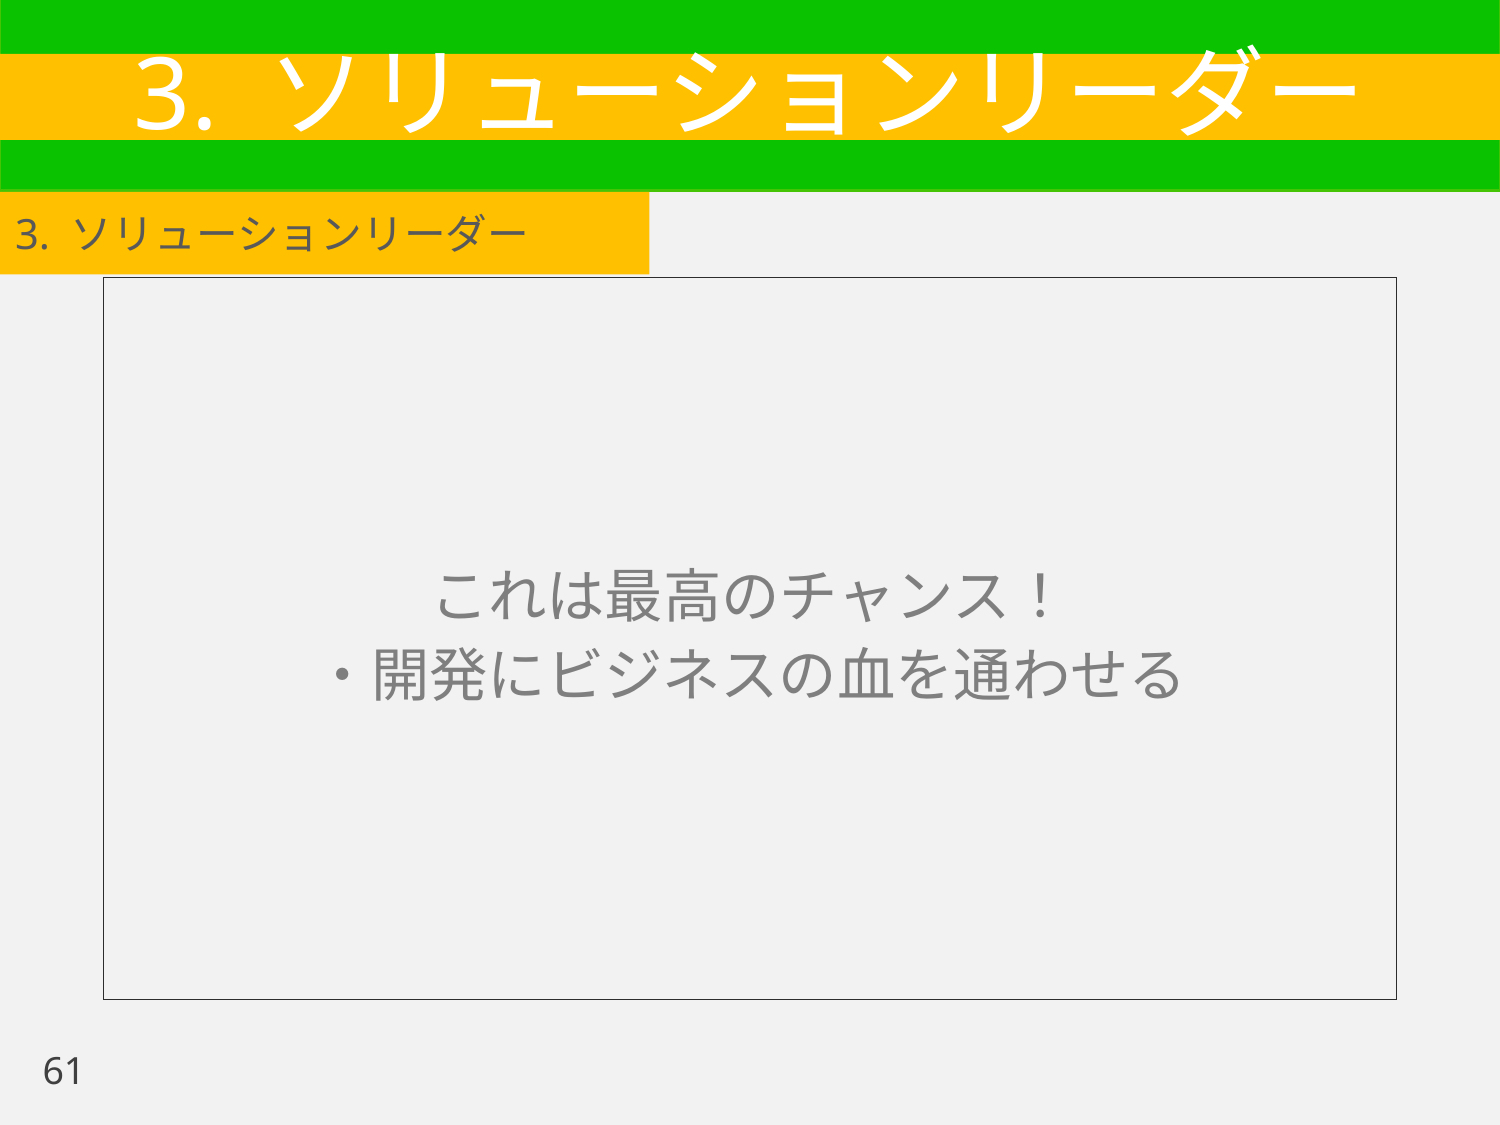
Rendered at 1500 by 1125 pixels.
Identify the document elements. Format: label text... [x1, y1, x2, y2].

title 3. ソリューションリーダー [0, 53, 1500, 140]
slide_number 61 [27, 1042, 146, 1102]
list これは最高のチャンス！ ・開発にビジネスの血を通わせる [103, 277, 1397, 1000]
text_box 3. ソリューションリーダー [0, 191, 650, 275]
